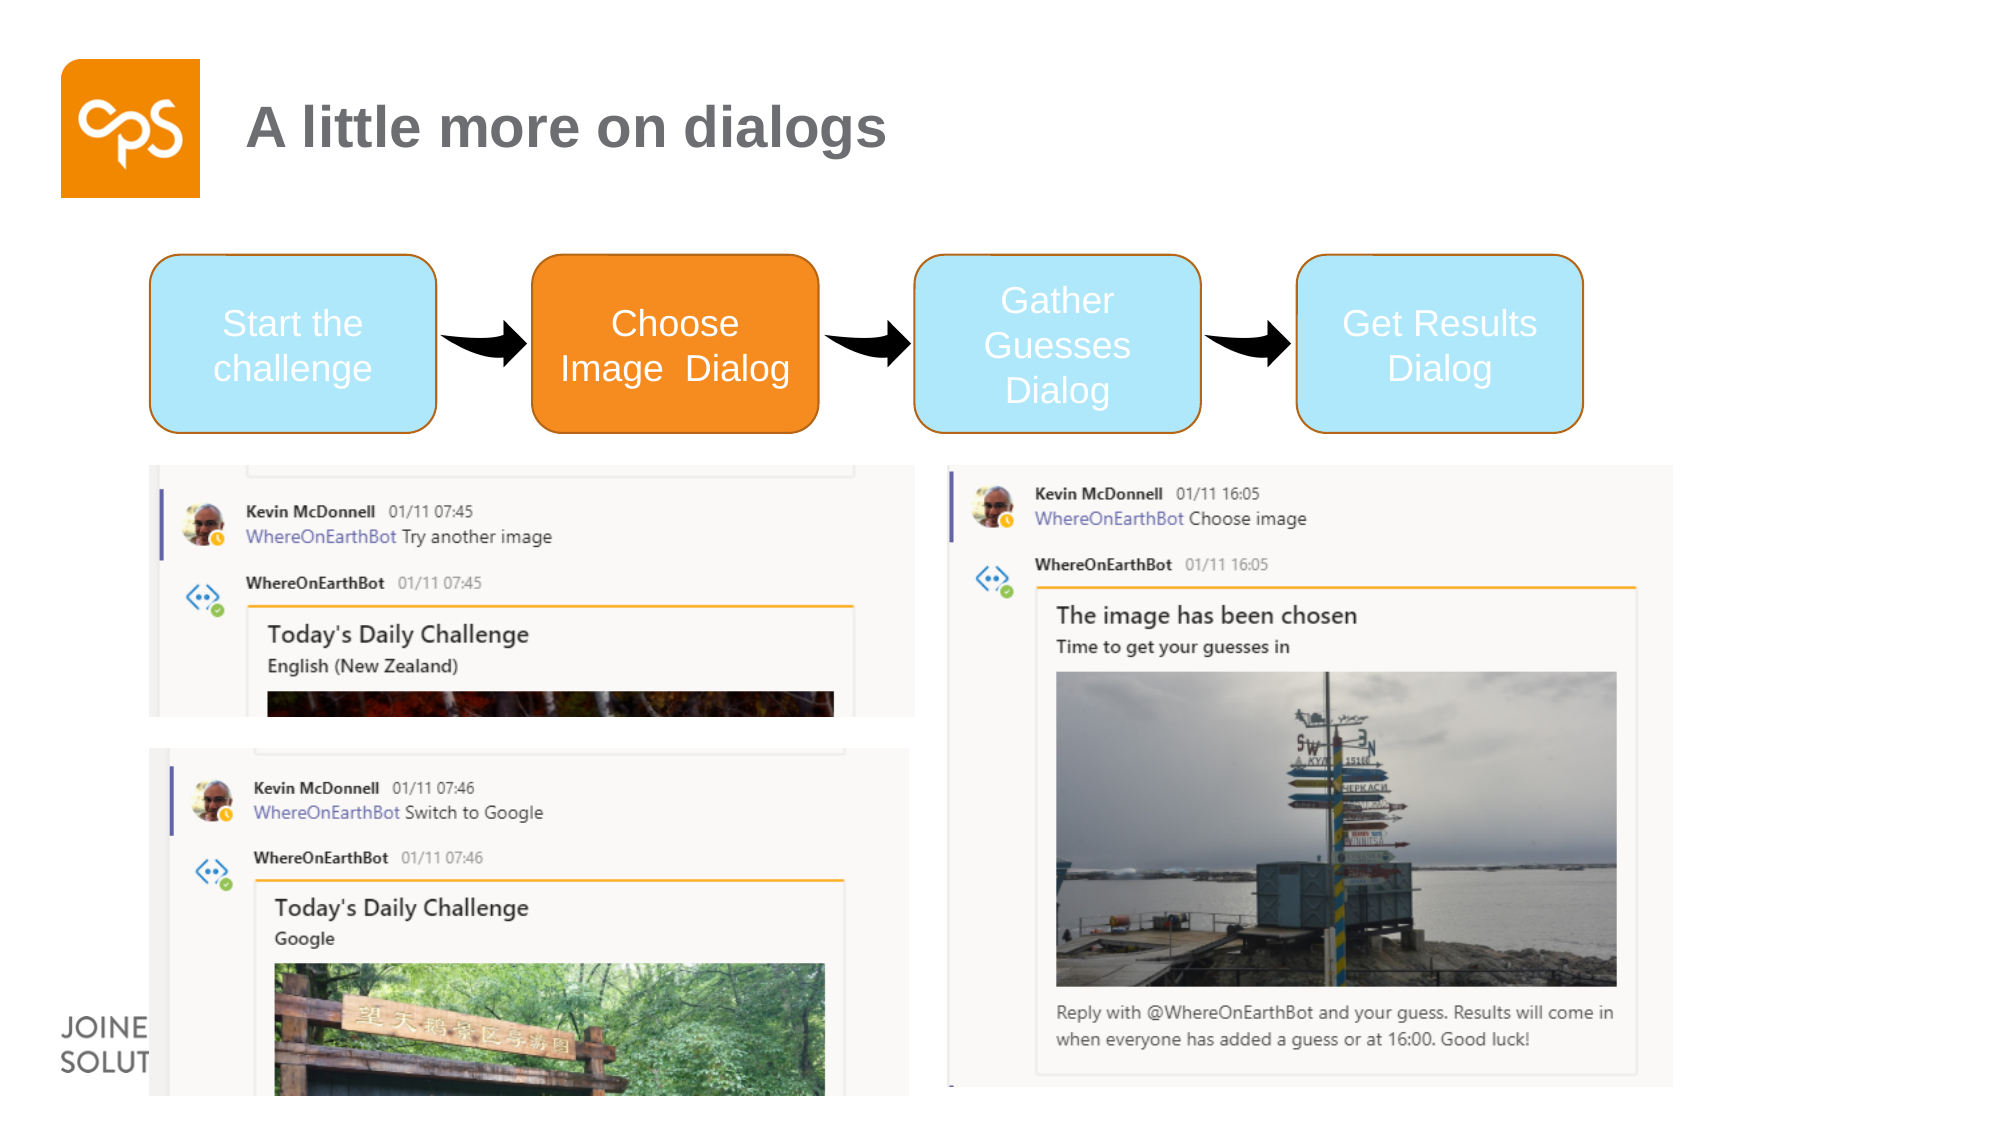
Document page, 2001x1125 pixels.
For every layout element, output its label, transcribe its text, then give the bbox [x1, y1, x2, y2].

picture [820, 296, 915, 391]
text_box Gather Guesses Dialog [913, 253, 1202, 434]
text_box Choose Image Dialog [531, 253, 820, 434]
picture [61, 748, 910, 1096]
picture [1200, 296, 1295, 391]
picture [149, 465, 915, 717]
picture [61, 59, 200, 198]
title A little more on dialogs [230, 59, 1956, 198]
text_box Get Results Dialog [1295, 253, 1585, 434]
picture [947, 465, 1673, 1087]
text_box Start the challenge [148, 253, 438, 434]
picture [436, 296, 531, 391]
